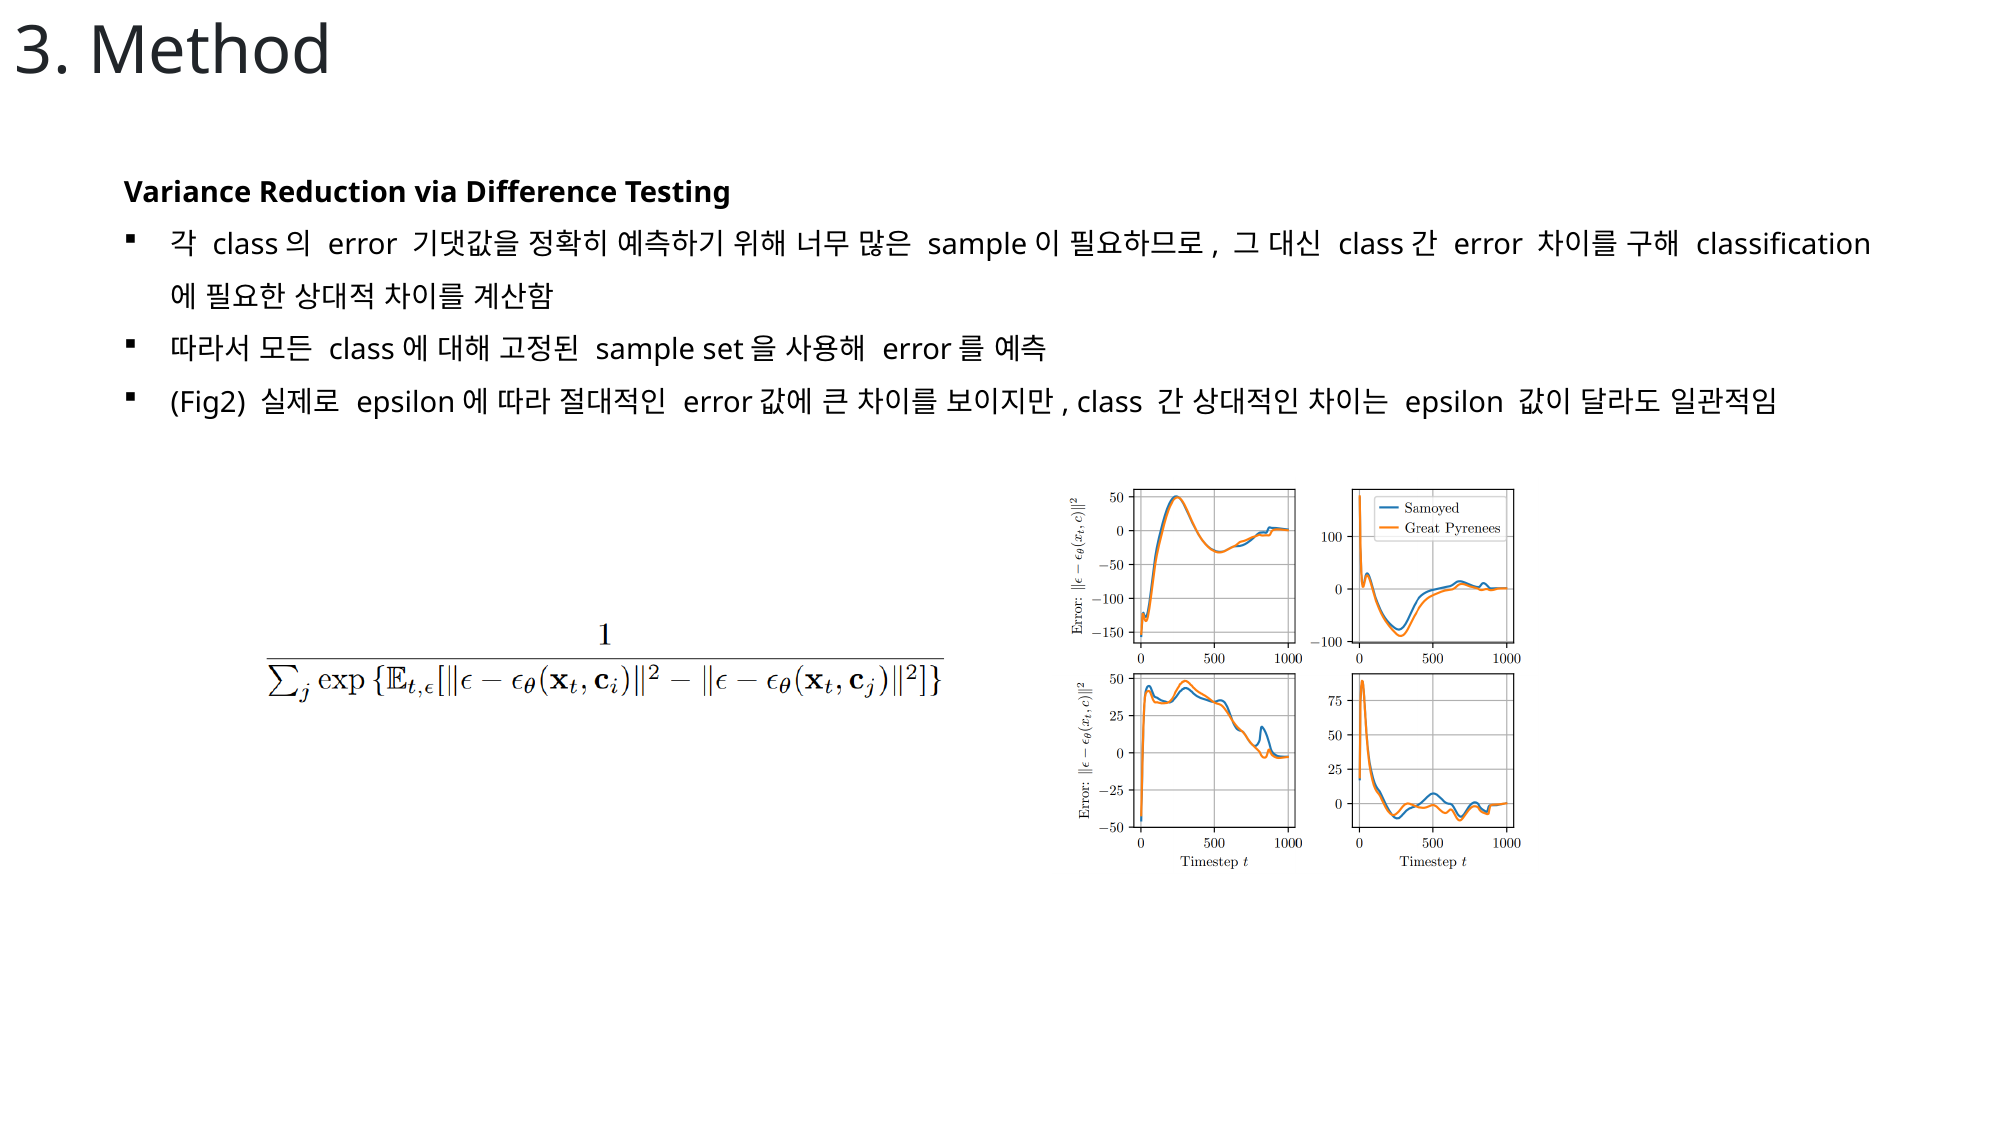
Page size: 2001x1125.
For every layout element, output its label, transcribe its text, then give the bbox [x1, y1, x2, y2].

picture [1052, 477, 1539, 874]
text_box 3. Method [0, 0, 567, 95]
picture [252, 604, 948, 703]
text_box Variance Reduction via Difference Testing 각 class의 error 기댓값을 정확히 예측하기 위해 너무 많은 sample이 필요하므로, 그 대신 class간 error 차이를 구해 classification에 필요한 상대적 차이를 계산함 따라서 모든 class에 대해 고정된 sample set을 사용해 error를 예측 (Fig2) 실제로 epsilon에 따라 절대적인 error값에 큰 차이를 보이지만, class 간 상대적인 차이는 epsilon 값이 달라도 일관적임 [108, 148, 1918, 426]
